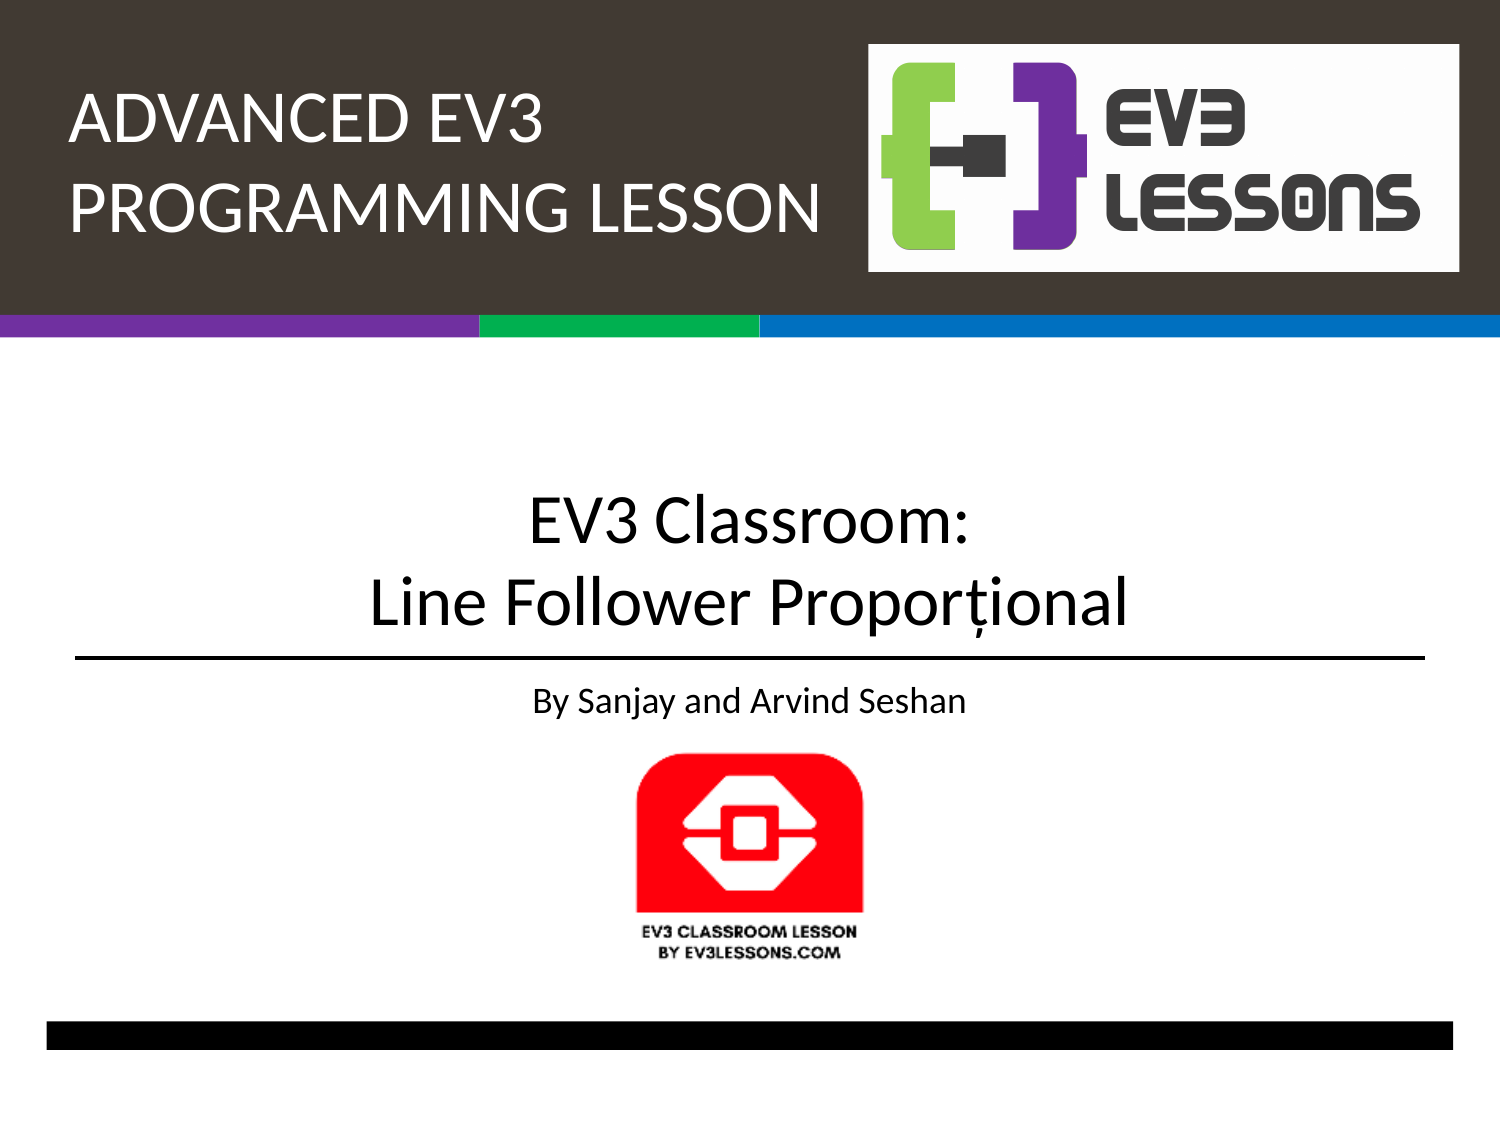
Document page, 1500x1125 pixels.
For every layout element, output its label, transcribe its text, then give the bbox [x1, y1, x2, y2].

subtitle By Sanjay and Arvind Seshan [75, 668, 1425, 748]
picture [867, 43, 1461, 272]
title EV3 Classroom: Line Follower Proporțional [75, 468, 1425, 647]
picture [630, 747, 869, 986]
